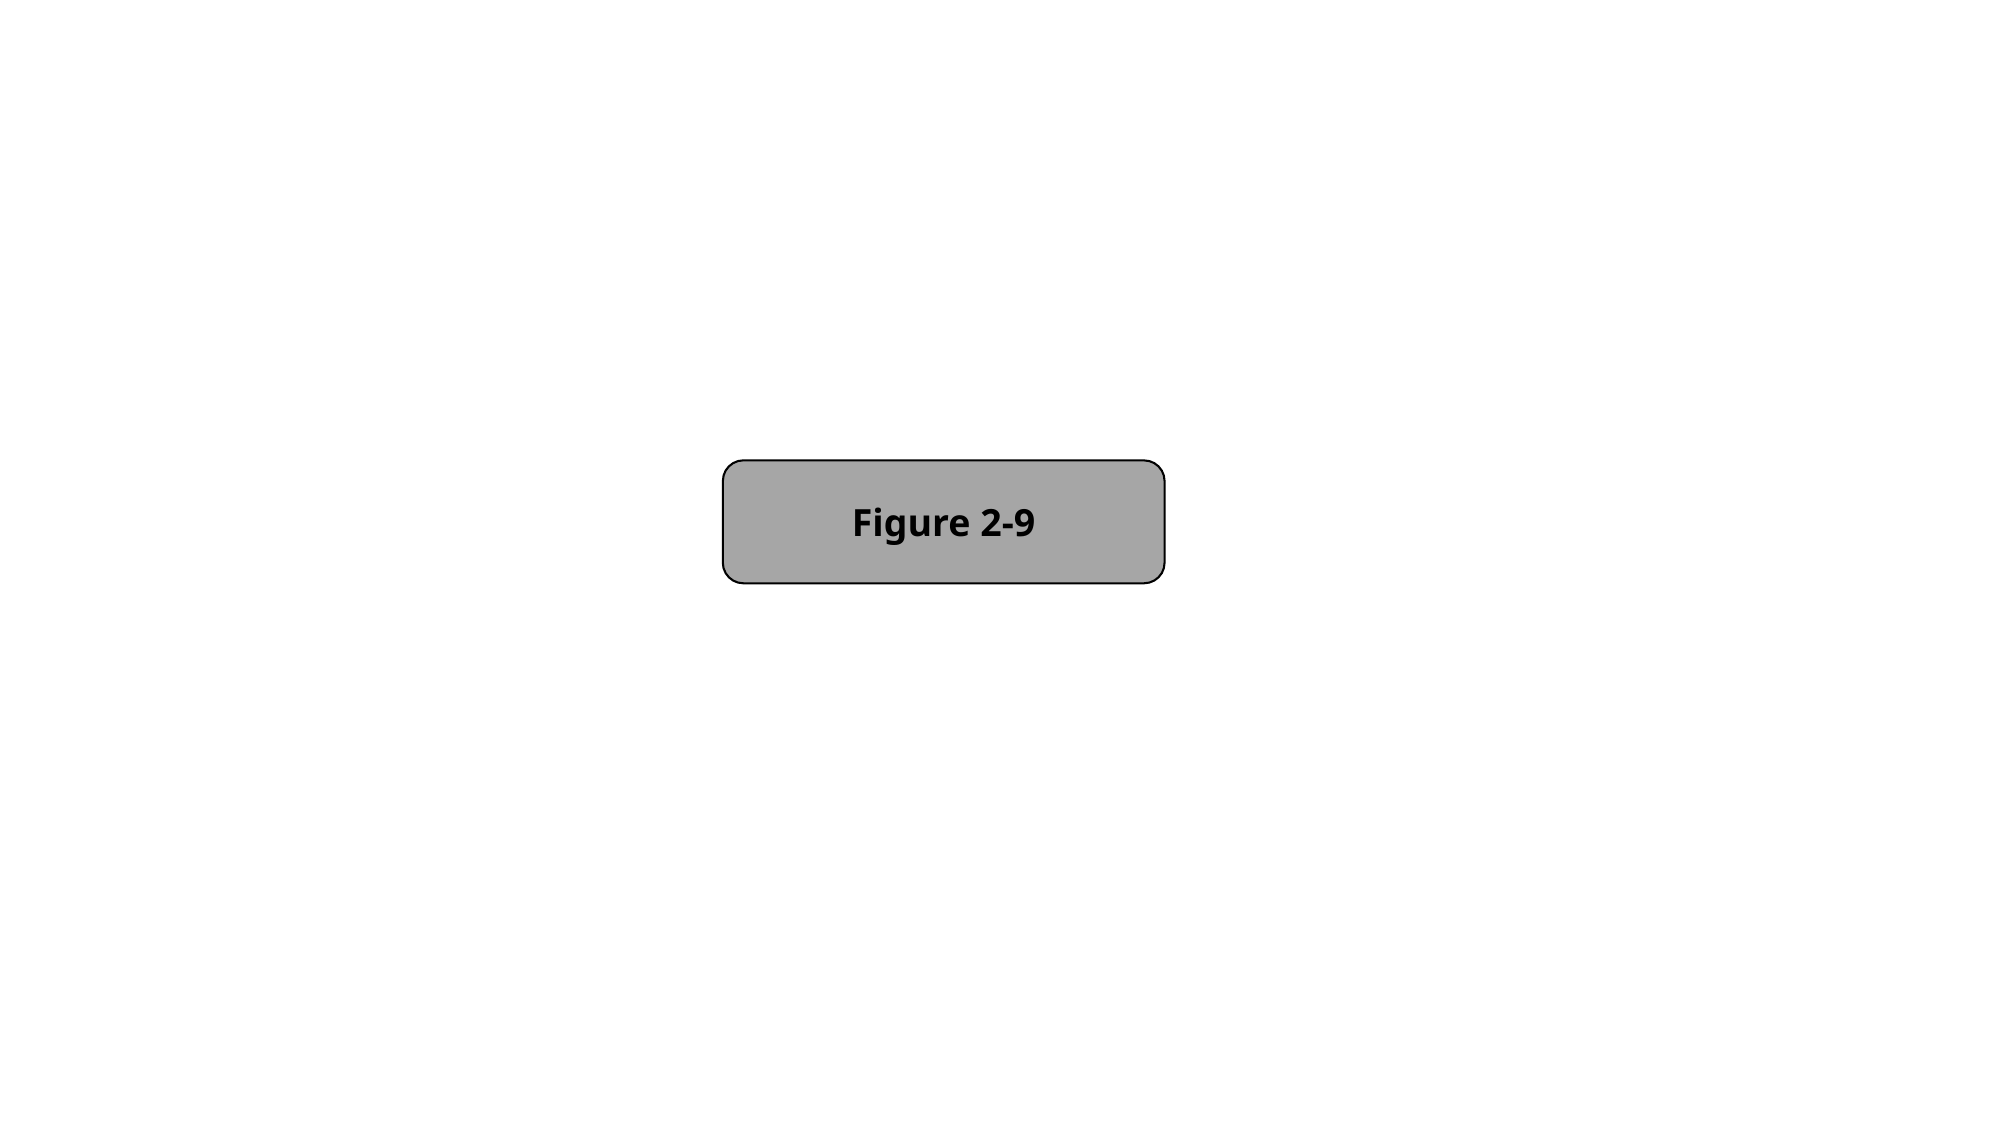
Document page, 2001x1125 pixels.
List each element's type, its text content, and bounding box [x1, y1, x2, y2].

text_box Figure 2-9 [721, 459, 1166, 585]
